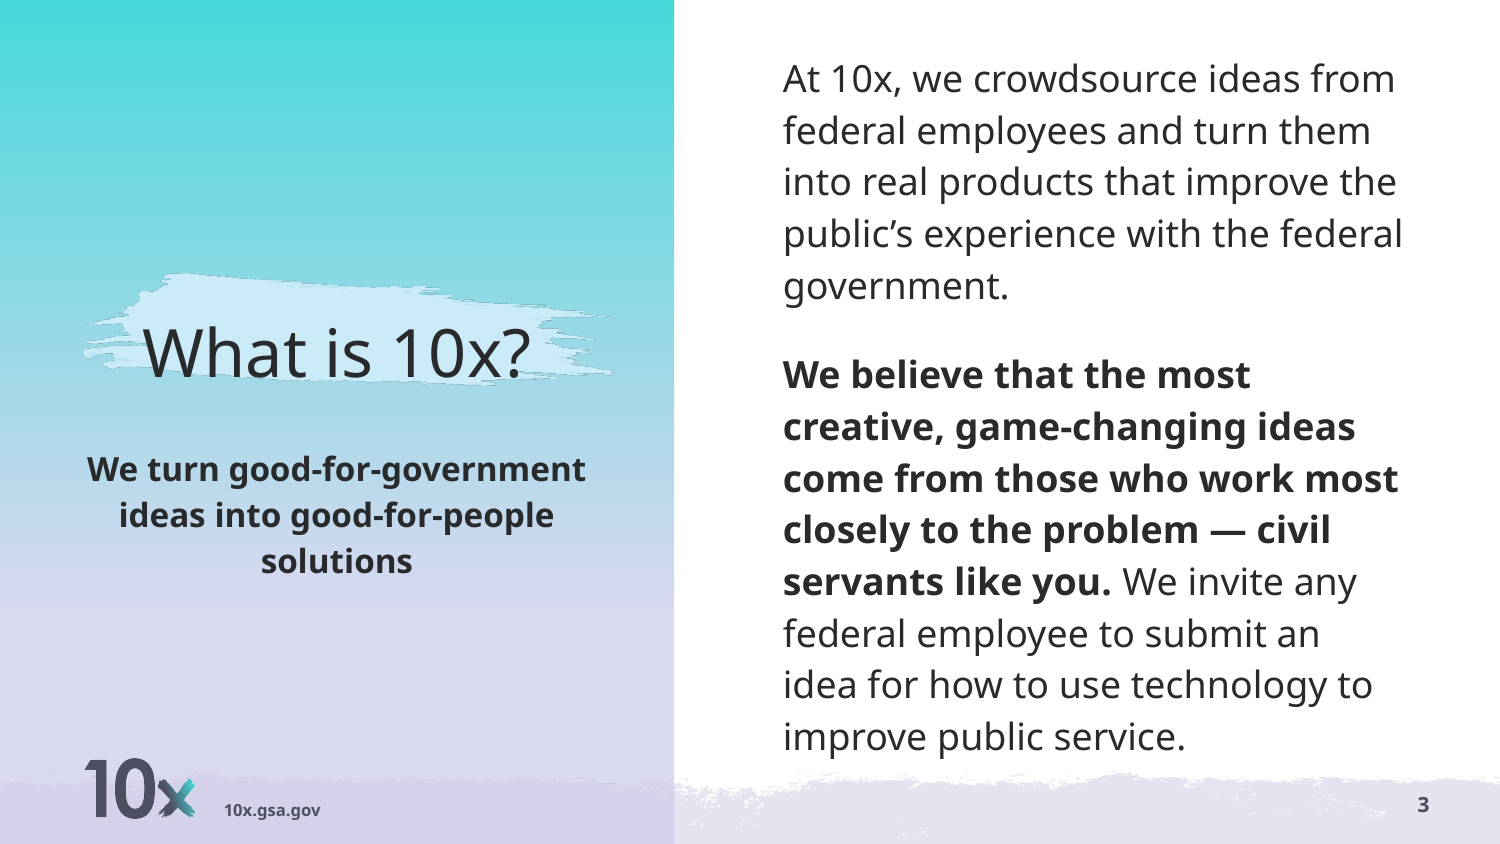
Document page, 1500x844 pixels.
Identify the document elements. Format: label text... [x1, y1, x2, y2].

list At 10x, we crowdsource ideas from federal employees and turn them into real products that improve the public’s experience with the federal government. We believe that the most creative, game-changing ideas come from those who work most closely to the problem — civil servants like you. We invite any federal employee to submit an idea for how to use technology to improve public service. [771, 67, 1417, 739]
subtitle We turn good-for-government ideas into good-for-people solutions [54, 431, 620, 638]
picture [84, 758, 197, 819]
title What is 10x? [48, 271, 626, 403]
